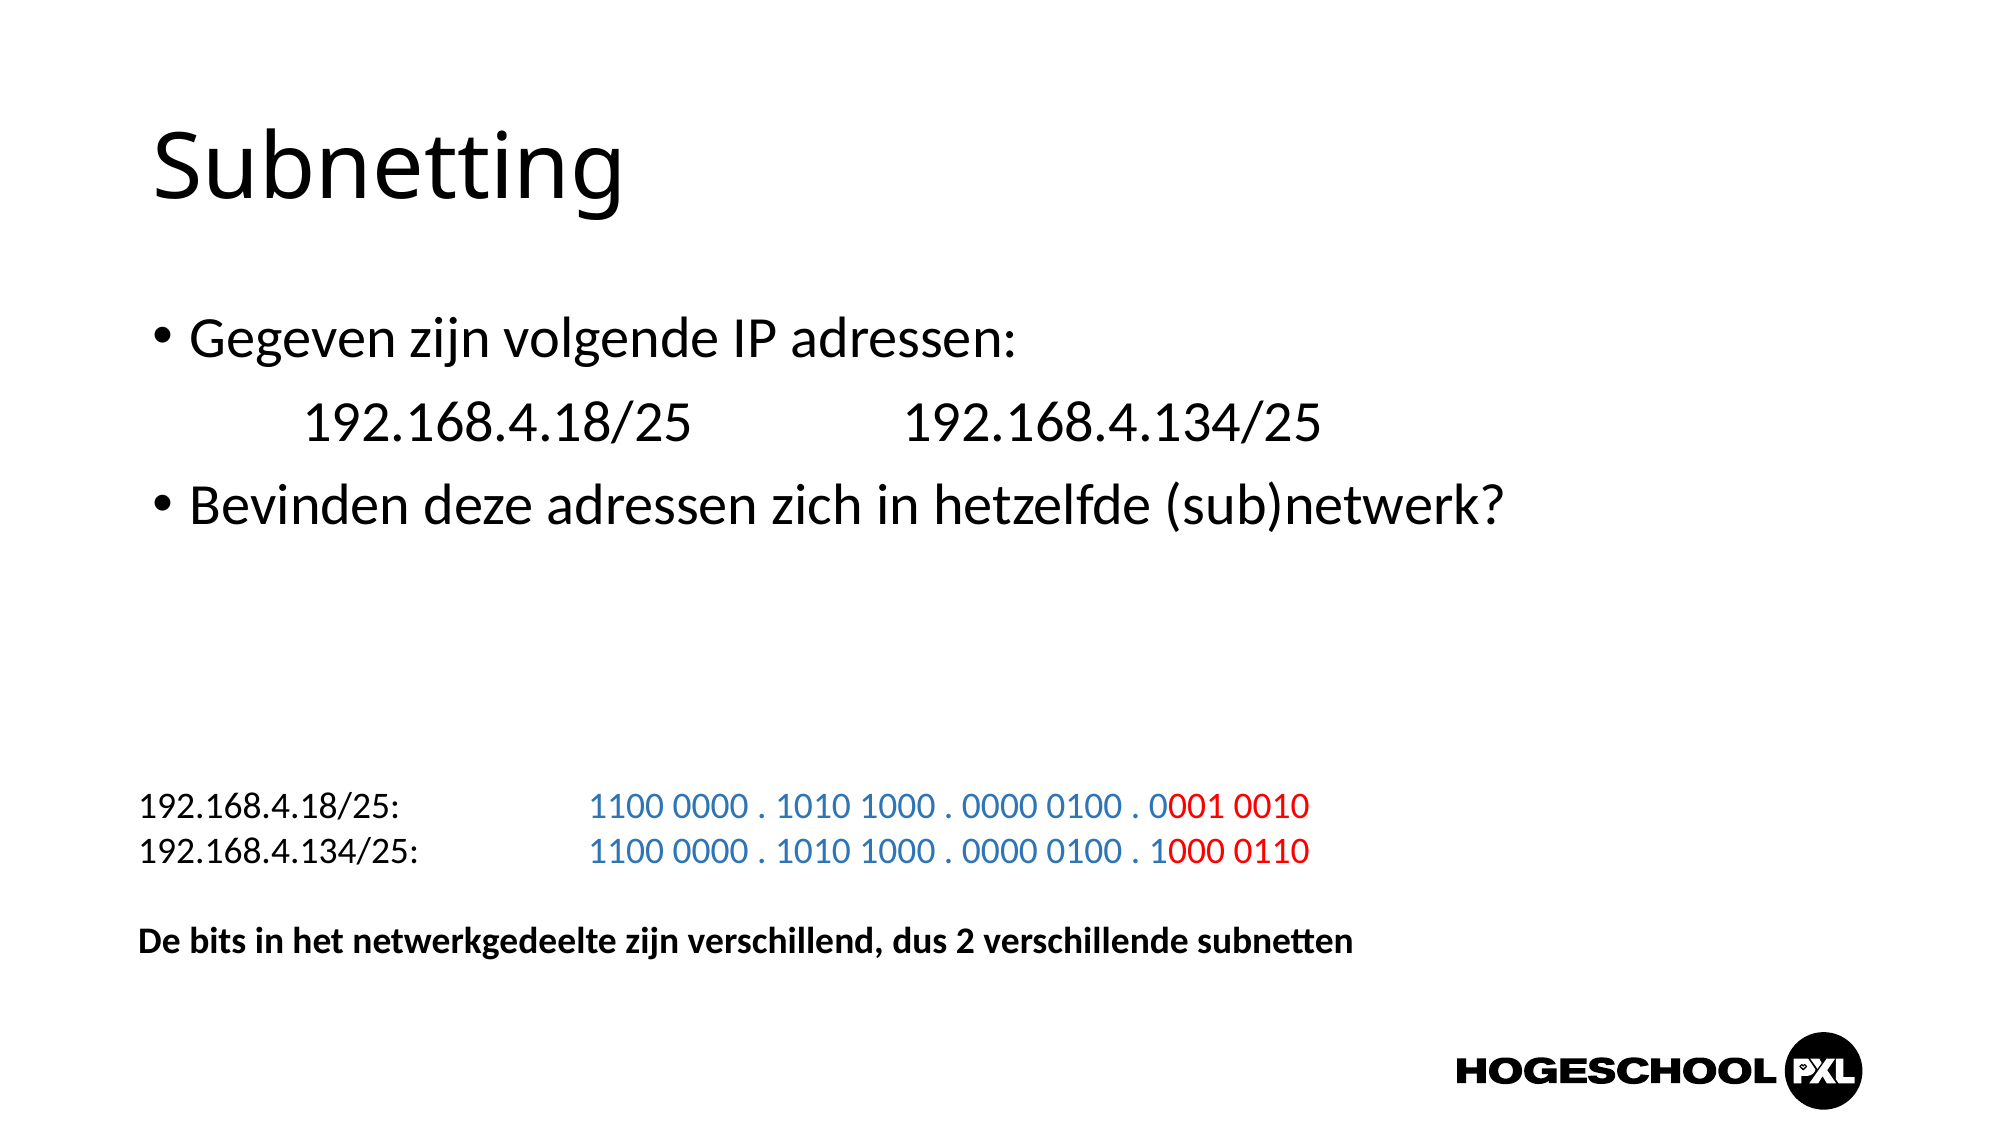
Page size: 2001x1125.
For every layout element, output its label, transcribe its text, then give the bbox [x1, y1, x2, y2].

title Subnetting [137, 59, 1863, 278]
list Gegeven zijn volgende IP adressen: 192.168.4.18/25 192.168.4.134/25 Bevinden deze adressen zich in hetzelfde (sub)netwerk? [137, 299, 1863, 567]
text_box 192.168.4.18/25: 1100 0000 . 1010 1000 . 0000 0100 . 0001 0010 192.168.4.134/25: 1100 0000 . 1010 1000 . 0000 0100 . 1000 0110 De bits in het netwerkgedeelte zijn verschillend, dus 2 verschillende subnetten [123, 773, 1877, 969]
